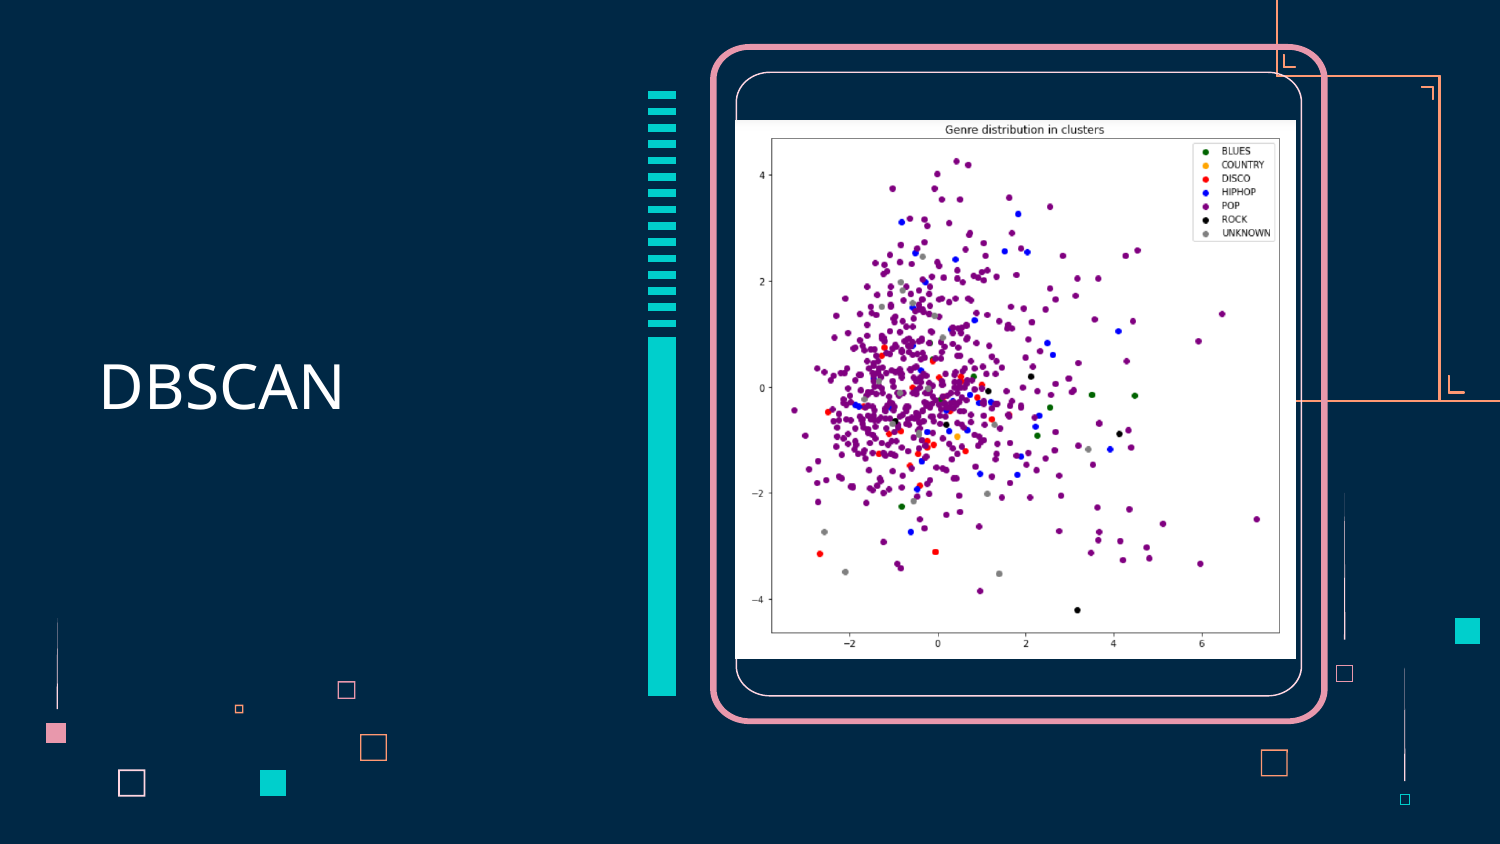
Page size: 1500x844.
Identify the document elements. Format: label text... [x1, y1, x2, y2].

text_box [1260, 0, 1500, 402]
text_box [647, 43, 1328, 725]
title DBSCAN [84, 342, 642, 437]
